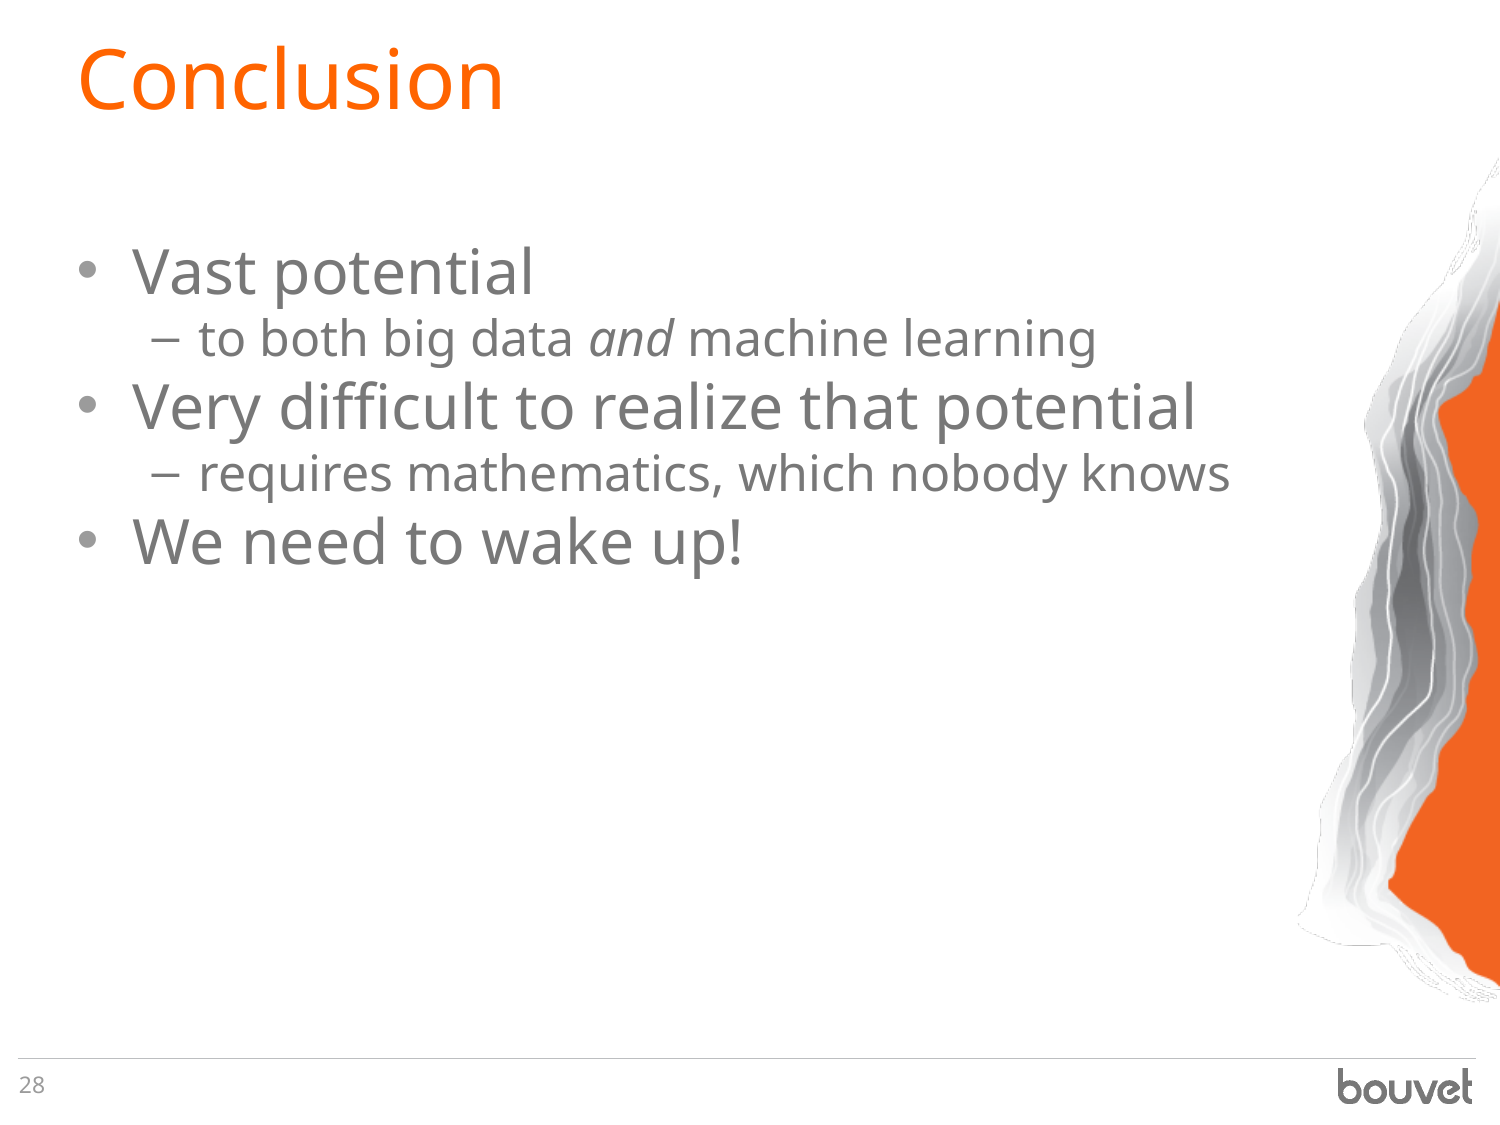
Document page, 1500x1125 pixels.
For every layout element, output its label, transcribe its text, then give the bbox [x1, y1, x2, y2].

list Vast potential to both big data and machine learning Very difficult to realize that potential requires mathematics, which nobody knows We need to wake up! [76, 231, 1258, 1004]
picture [1338, 1068, 1472, 1104]
title Conclusion [76, 42, 1306, 220]
picture [1252, 148, 1500, 1060]
slide_number 28 [18, 1070, 137, 1101]
